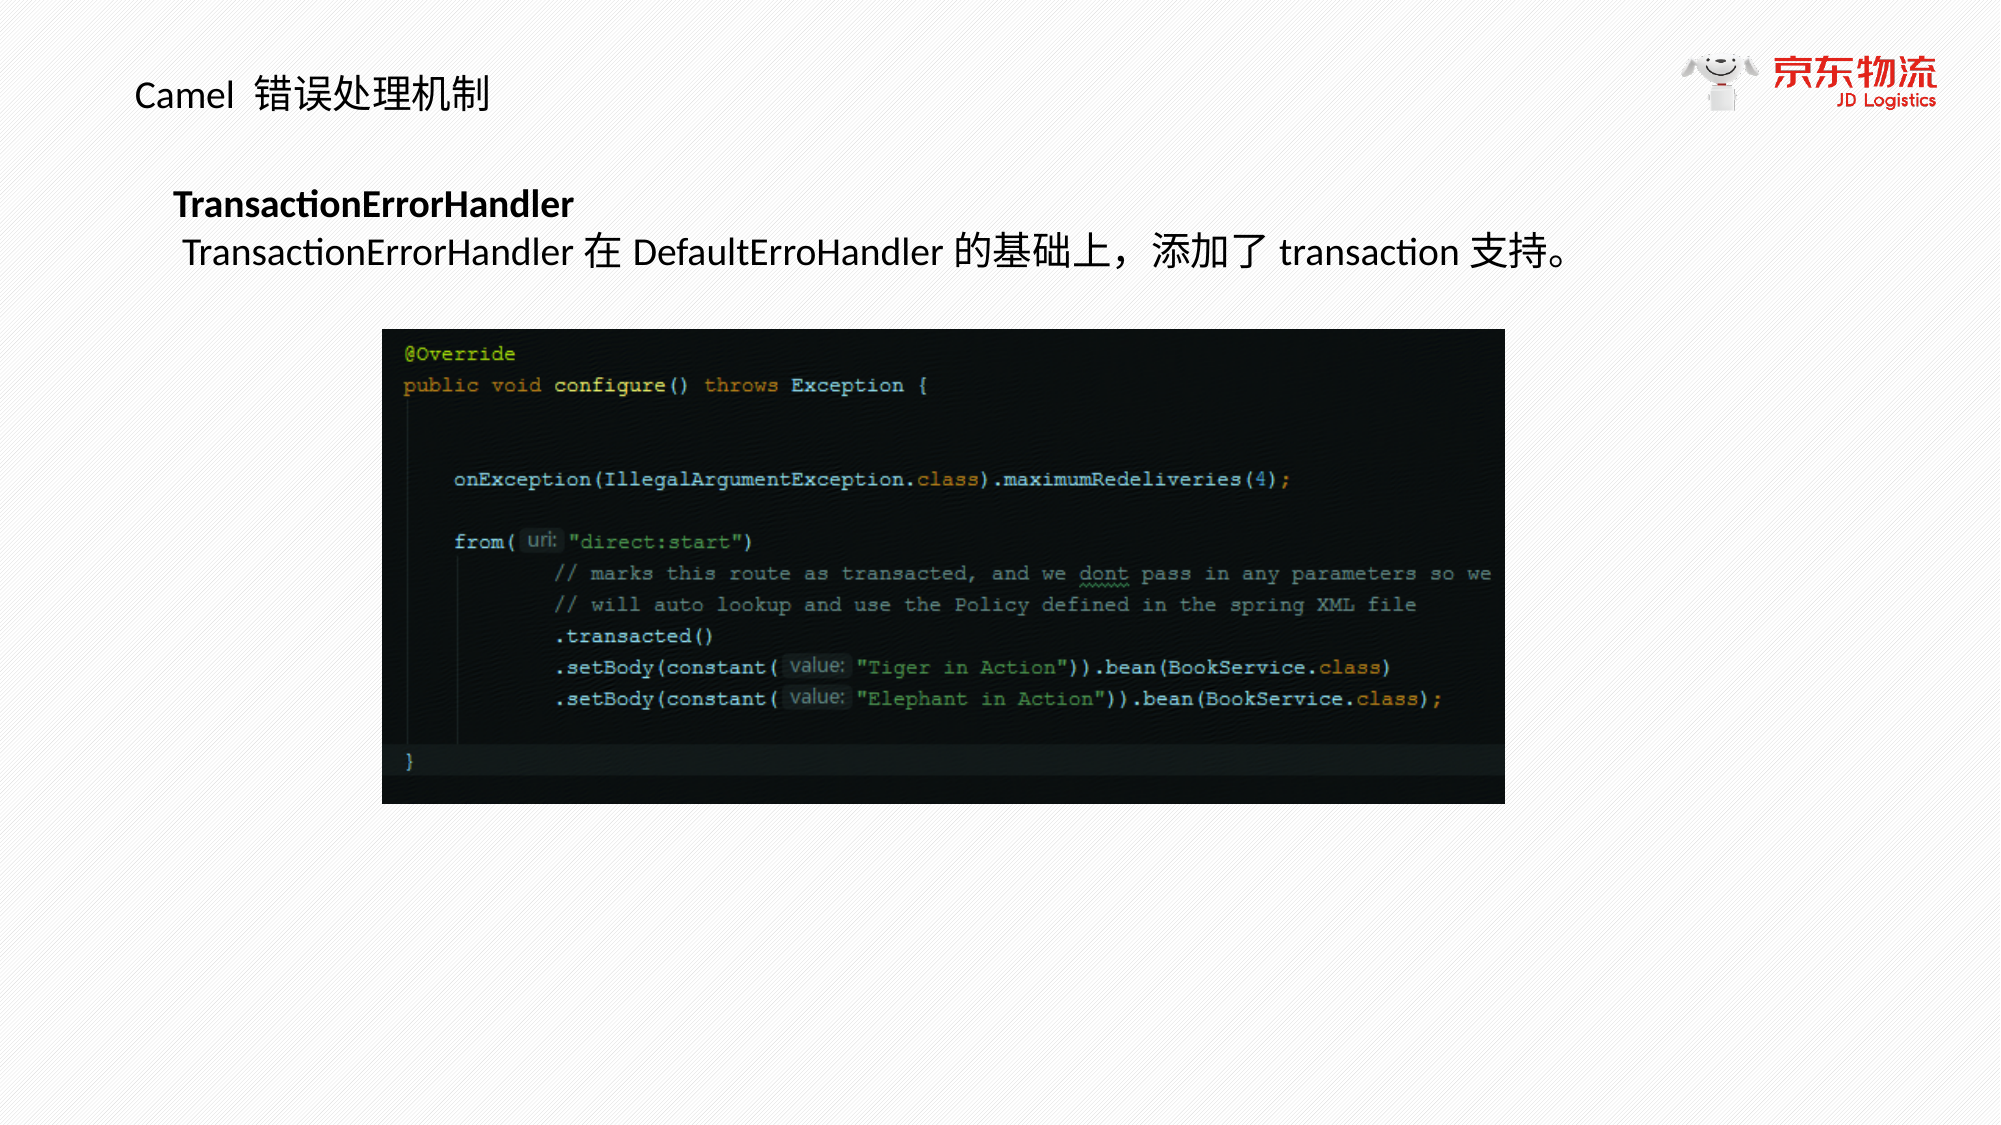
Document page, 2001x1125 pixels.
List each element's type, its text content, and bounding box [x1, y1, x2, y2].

picture [382, 329, 1505, 804]
picture [1665, 30, 1960, 133]
text_box Camel 错误处理机制 [120, 61, 506, 124]
text_box TransactionErrorHandler TransactionErrorHandler在DefaultErroHandler的基础上，添加了transaction支持。 [158, 170, 1780, 328]
